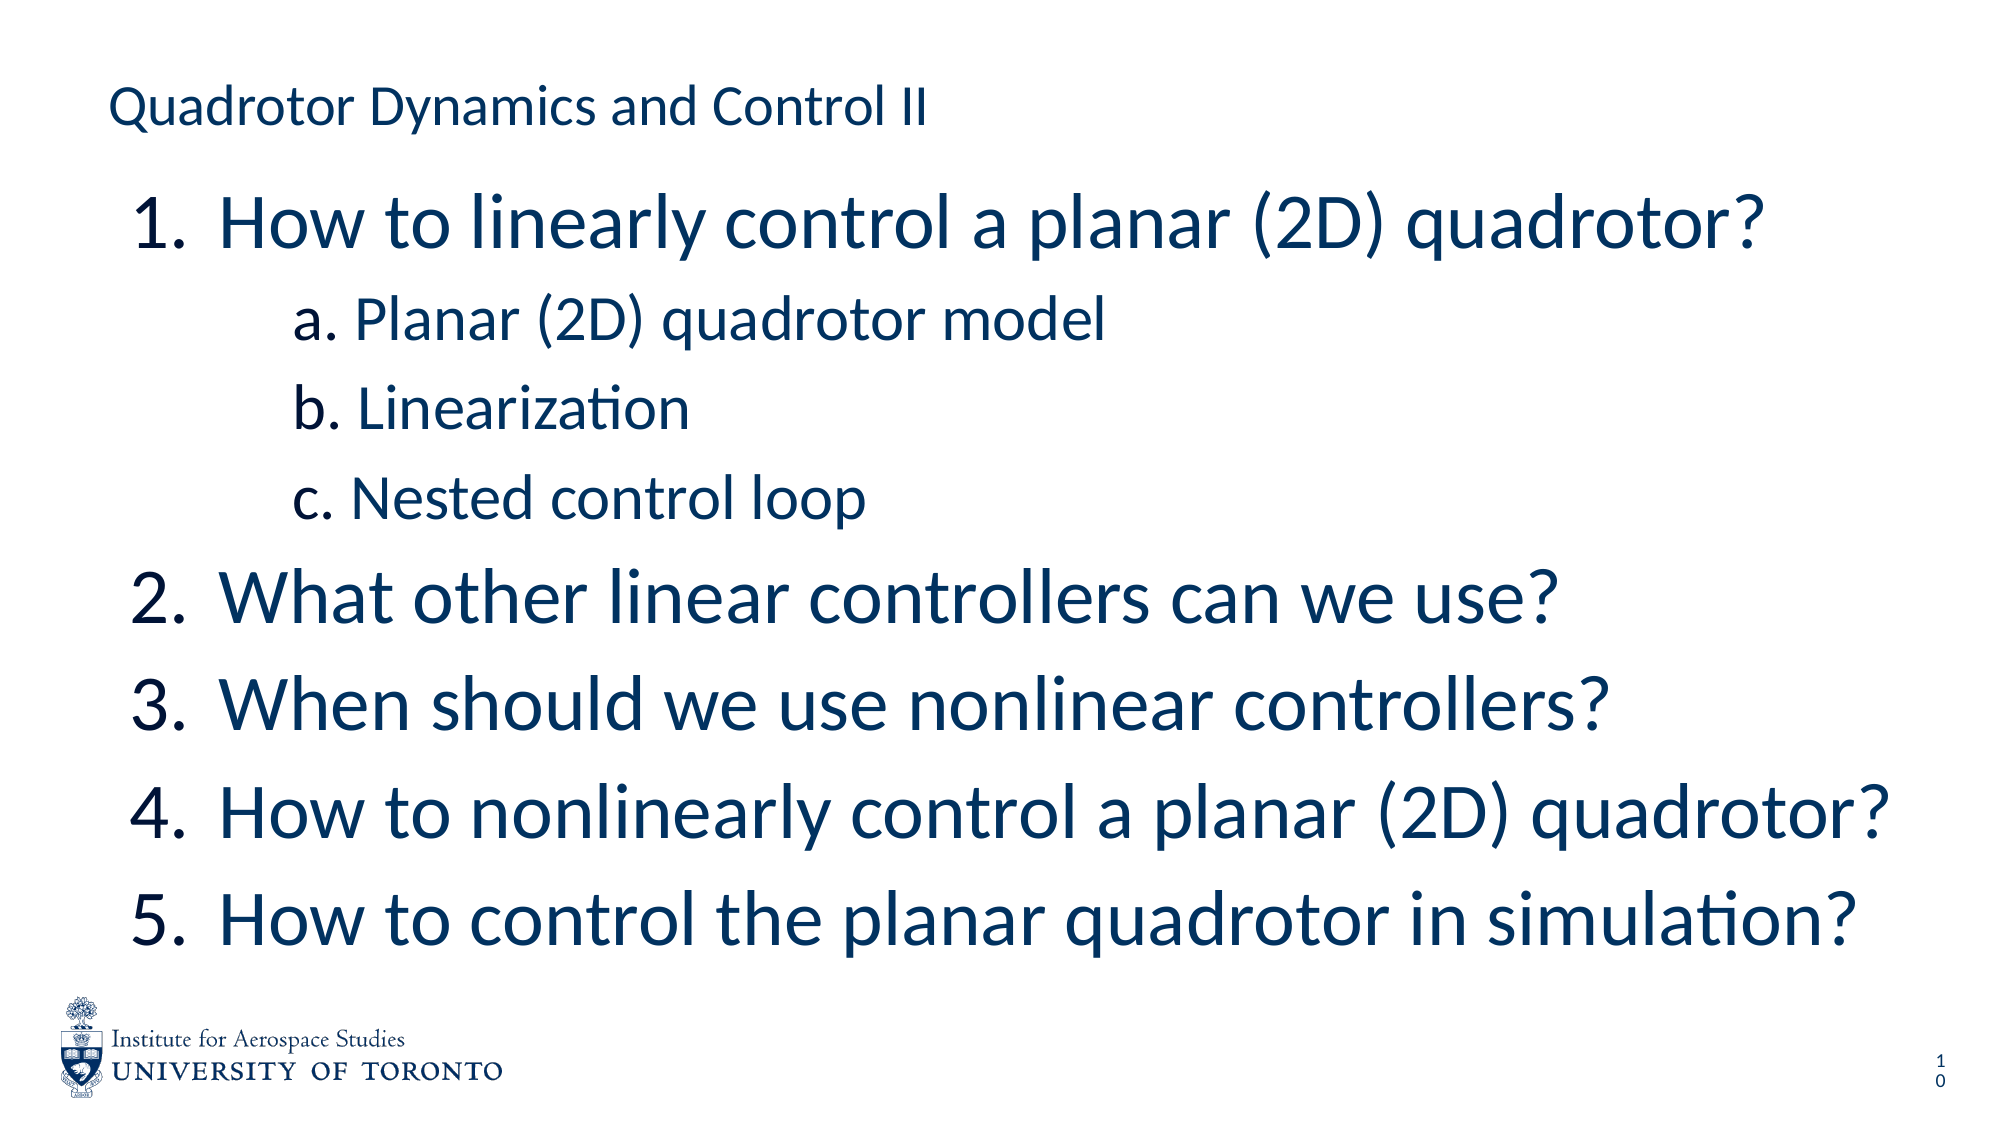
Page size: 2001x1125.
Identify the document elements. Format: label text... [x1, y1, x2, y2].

list How to linearly control a planar (2D) quadrotor? Planar (2D) quadrotor model Linearization Nested control loop What other linear controllers can we use? When should we use nonlinear controllers? How to nonlinearly control a planar (2D) quadrotor? How to control the planar quadrotor in simulation? [114, 153, 1942, 990]
slide_number 10 [1927, 1039, 1954, 1080]
title Quadrotor Dynamics and Control II [92, 50, 1901, 155]
picture [53, 994, 507, 1103]
